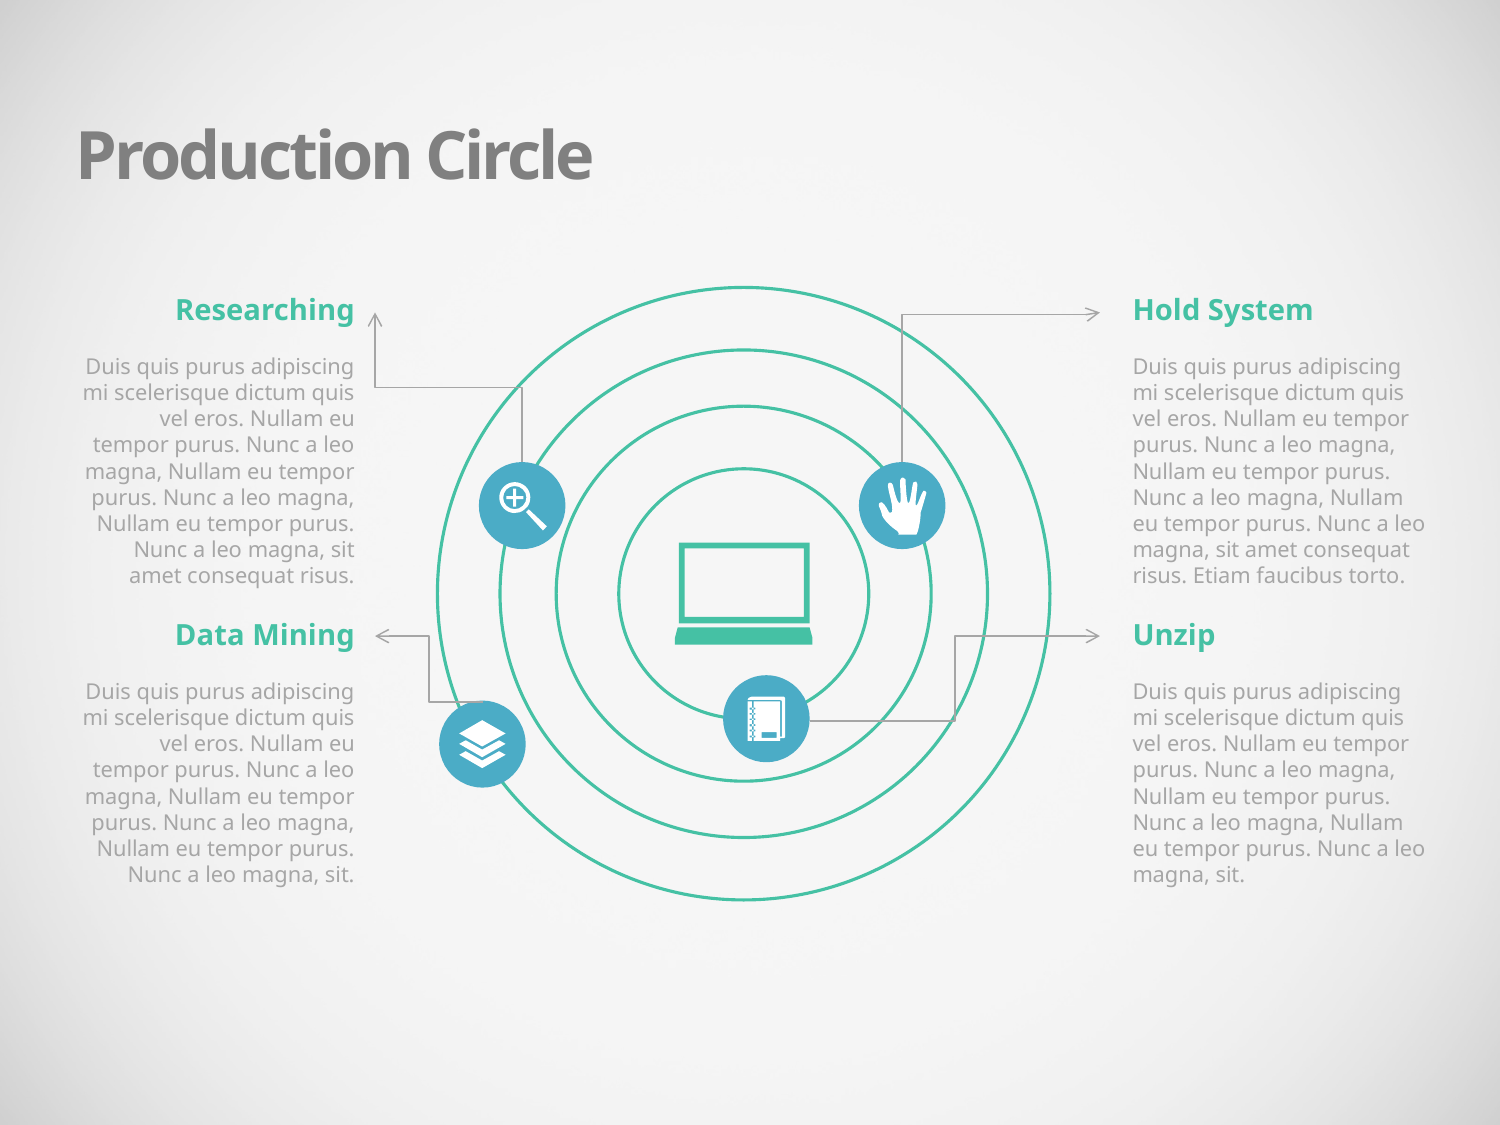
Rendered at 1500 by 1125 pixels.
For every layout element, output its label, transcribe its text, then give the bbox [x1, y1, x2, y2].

text_box Researching Duis quis purus adipiscing mi scelerisque dictum quis vel eros. Nullam eu tempor purus. Nunc a leo magna, Nullam eu tempor purus. Nunc a leo magna, Nullam eu tempor purus. Nunc a leo magna, sit amet consequat risus. [74, 287, 363, 593]
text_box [674, 542, 813, 645]
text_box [458, 719, 506, 769]
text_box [374, 635, 484, 703]
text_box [373, 313, 524, 462]
text_box [878, 477, 927, 535]
text_box Unzip Duis quis purus adipiscing mi scelerisque dictum quis vel eros. Nullam eu tempor purus. Nunc a leo magna, Nullam eu tempor purus. Nunc a leo magna, Nullam eu tempor purus. Nunc a leo magna, sit. [1124, 612, 1438, 891]
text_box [747, 696, 786, 742]
text_box [437, 698, 528, 790]
text_box [720, 673, 811, 765]
text_box [856, 460, 948, 552]
text_box [476, 460, 568, 552]
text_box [497, 480, 548, 531]
text_box Production Circle [68, 109, 604, 197]
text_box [809, 635, 1101, 722]
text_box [926, 288, 1077, 487]
text_box Hold System Duis quis purus adipiscing mi scelerisque dictum quis vel eros. Nullam eu tempor purus. Nunc a leo magna, Nullam eu tempor purus. Nunc a leo magna, Nullam eu tempor purus. Nunc a leo magna, sit amet consequat risus. Etiam faucibus torto. [1124, 287, 1438, 593]
picture [0, 0, 1500, 1125]
text_box [435, 285, 1053, 903]
text_box Data Mining Duis quis purus adipiscing mi scelerisque dictum quis vel eros. Nullam eu tempor purus. Nunc a leo magna, Nullam eu tempor purus. Nunc a leo magna, Nullam eu tempor purus. Nunc a leo magna, sit. [74, 612, 363, 891]
